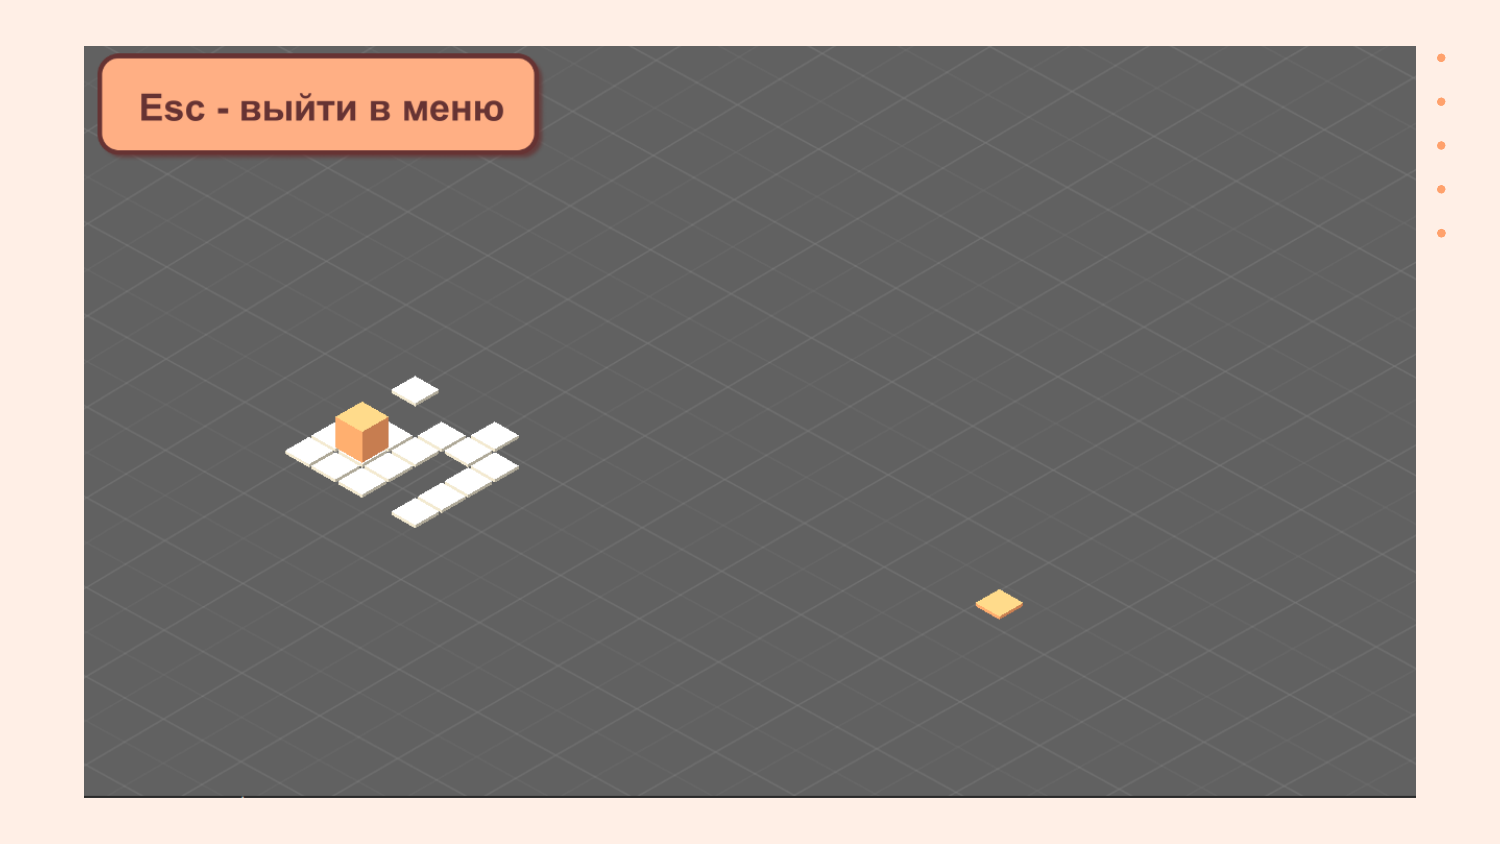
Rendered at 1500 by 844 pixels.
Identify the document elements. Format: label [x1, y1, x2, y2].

picture [84, 46, 1416, 798]
